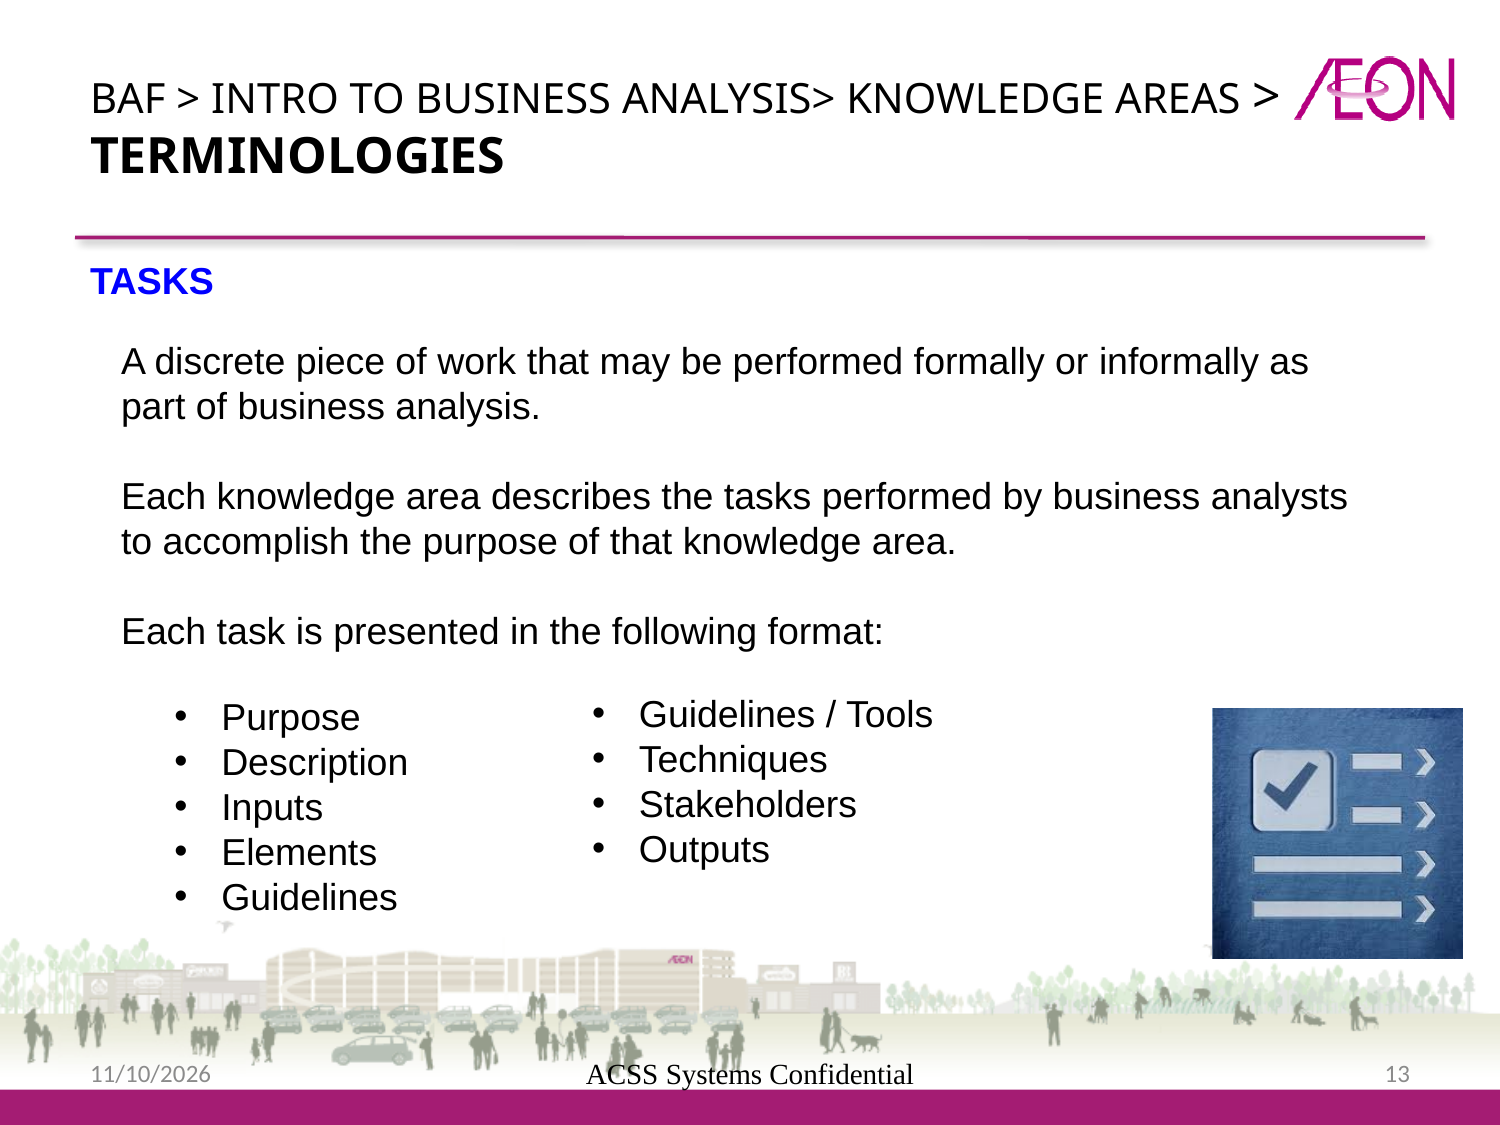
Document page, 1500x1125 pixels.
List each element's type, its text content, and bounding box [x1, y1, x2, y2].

slide_number 13 [1074, 1042, 1425, 1103]
footer ACSS Systems Confidential [512, 1042, 988, 1103]
list TASKS [75, 249, 1425, 663]
picture [0, 708, 1500, 1089]
text_box Purpose Description Inputs Elements Guidelines [159, 685, 424, 971]
text_box Guidelines / Tools Techniques Stakeholders Outputs [577, 682, 949, 968]
picture [1284, 44, 1463, 132]
title BAF > IntRo to BUSINESS ANALYSIS> KNOWLEDGE AREAS > TERMINOLOGIES [75, 29, 1463, 217]
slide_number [75, 1042, 425, 1103]
text_box A discrete piece of work that may be performed formally or informally as part of business analysis. Each knowledge area describes the tasks performed by business analysts to accomplish the purpose of that knowledge area. Each task is presented in the following format: [106, 329, 1394, 705]
